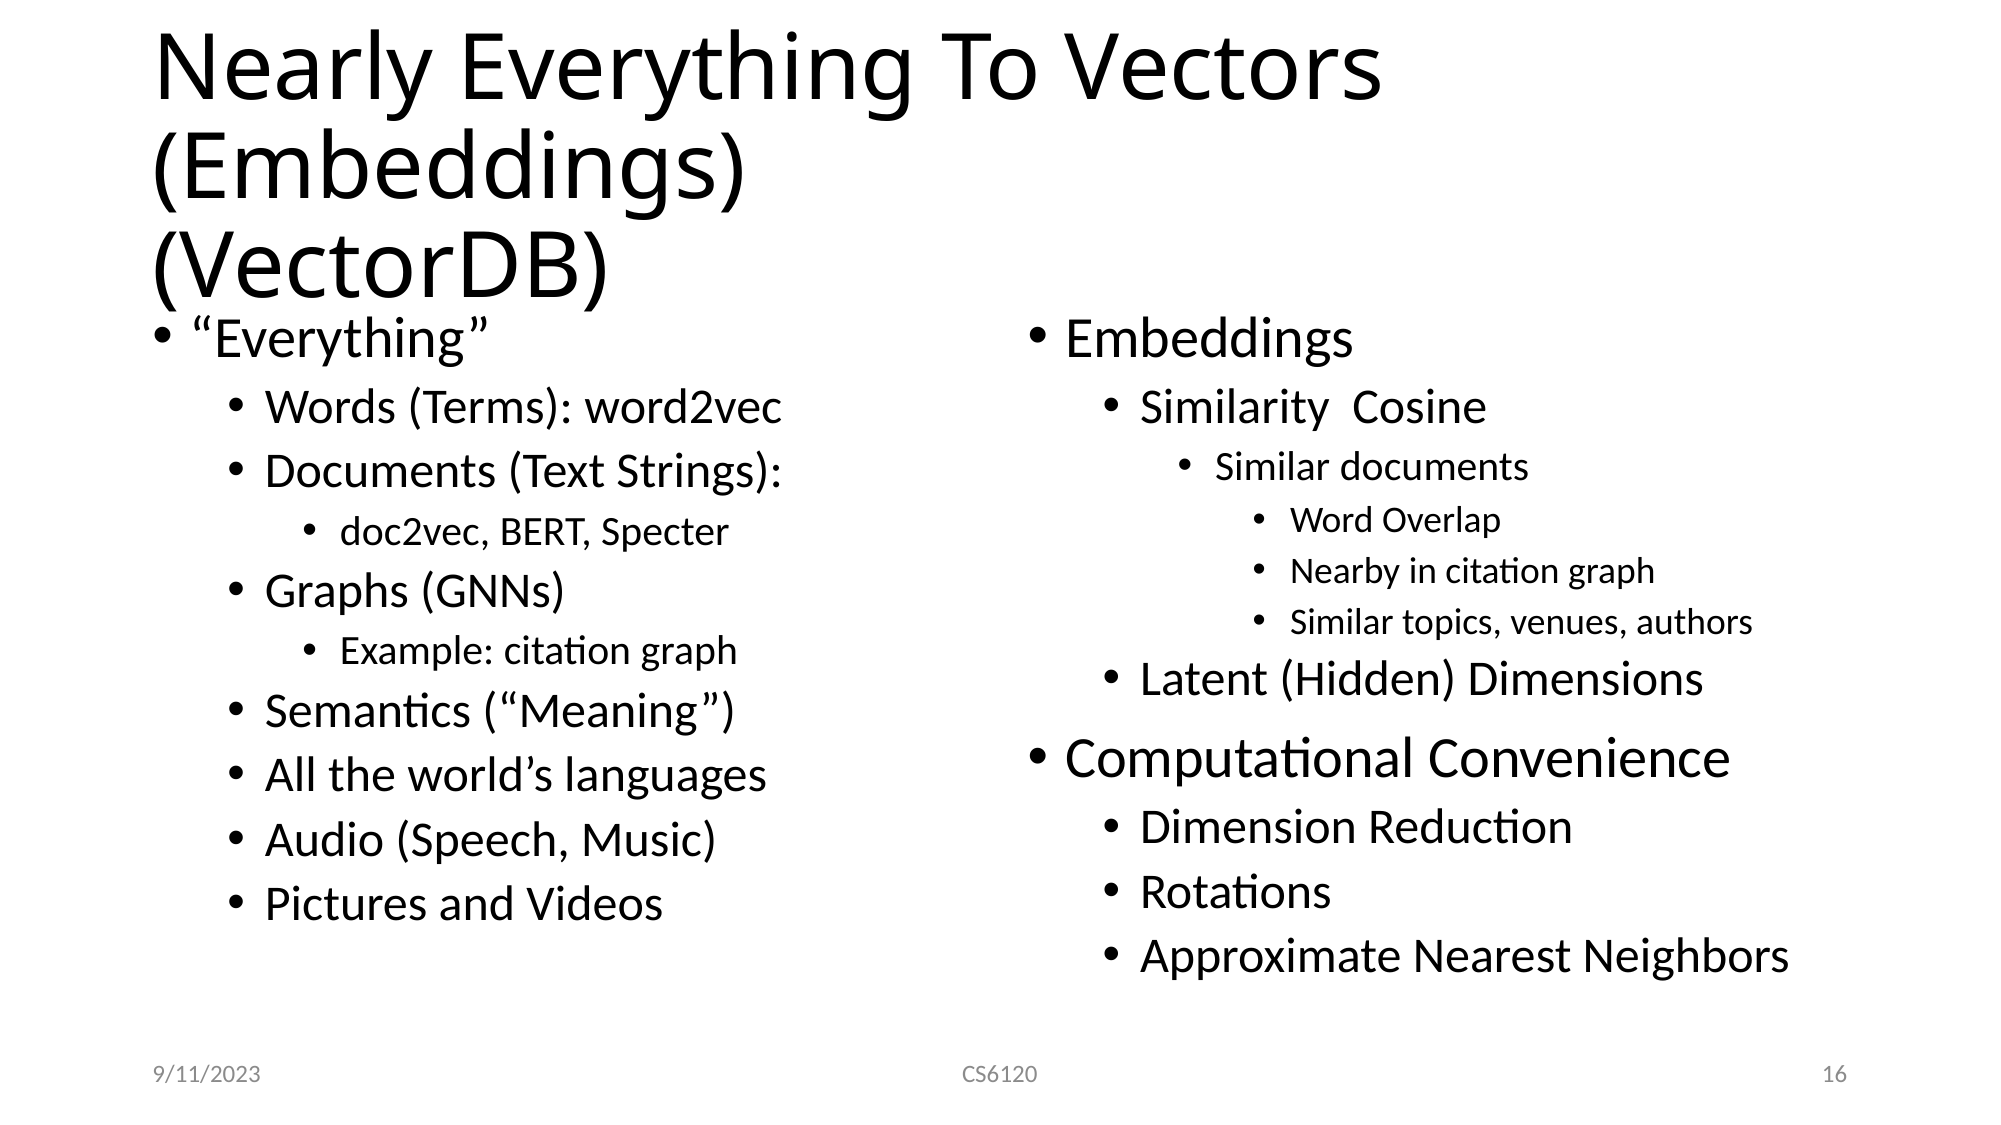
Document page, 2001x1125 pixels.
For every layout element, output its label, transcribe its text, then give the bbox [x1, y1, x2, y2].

footer CS6120 [662, 1042, 1338, 1103]
list “Everything” Words (Terms): word2vec Documents (Text Strings): doc2vec, BERT, Specter Graphs (GNNs) Example: citation graph Semantics (“Meaning”) All the world’s languages Audio (Speech, Music) Pictures and Videos [137, 299, 988, 1014]
slide_number 16 [1412, 1042, 1863, 1103]
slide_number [137, 1042, 588, 1103]
title Nearly Everything To Vectors (Embeddings) (VectorDB) [137, 59, 1863, 278]
